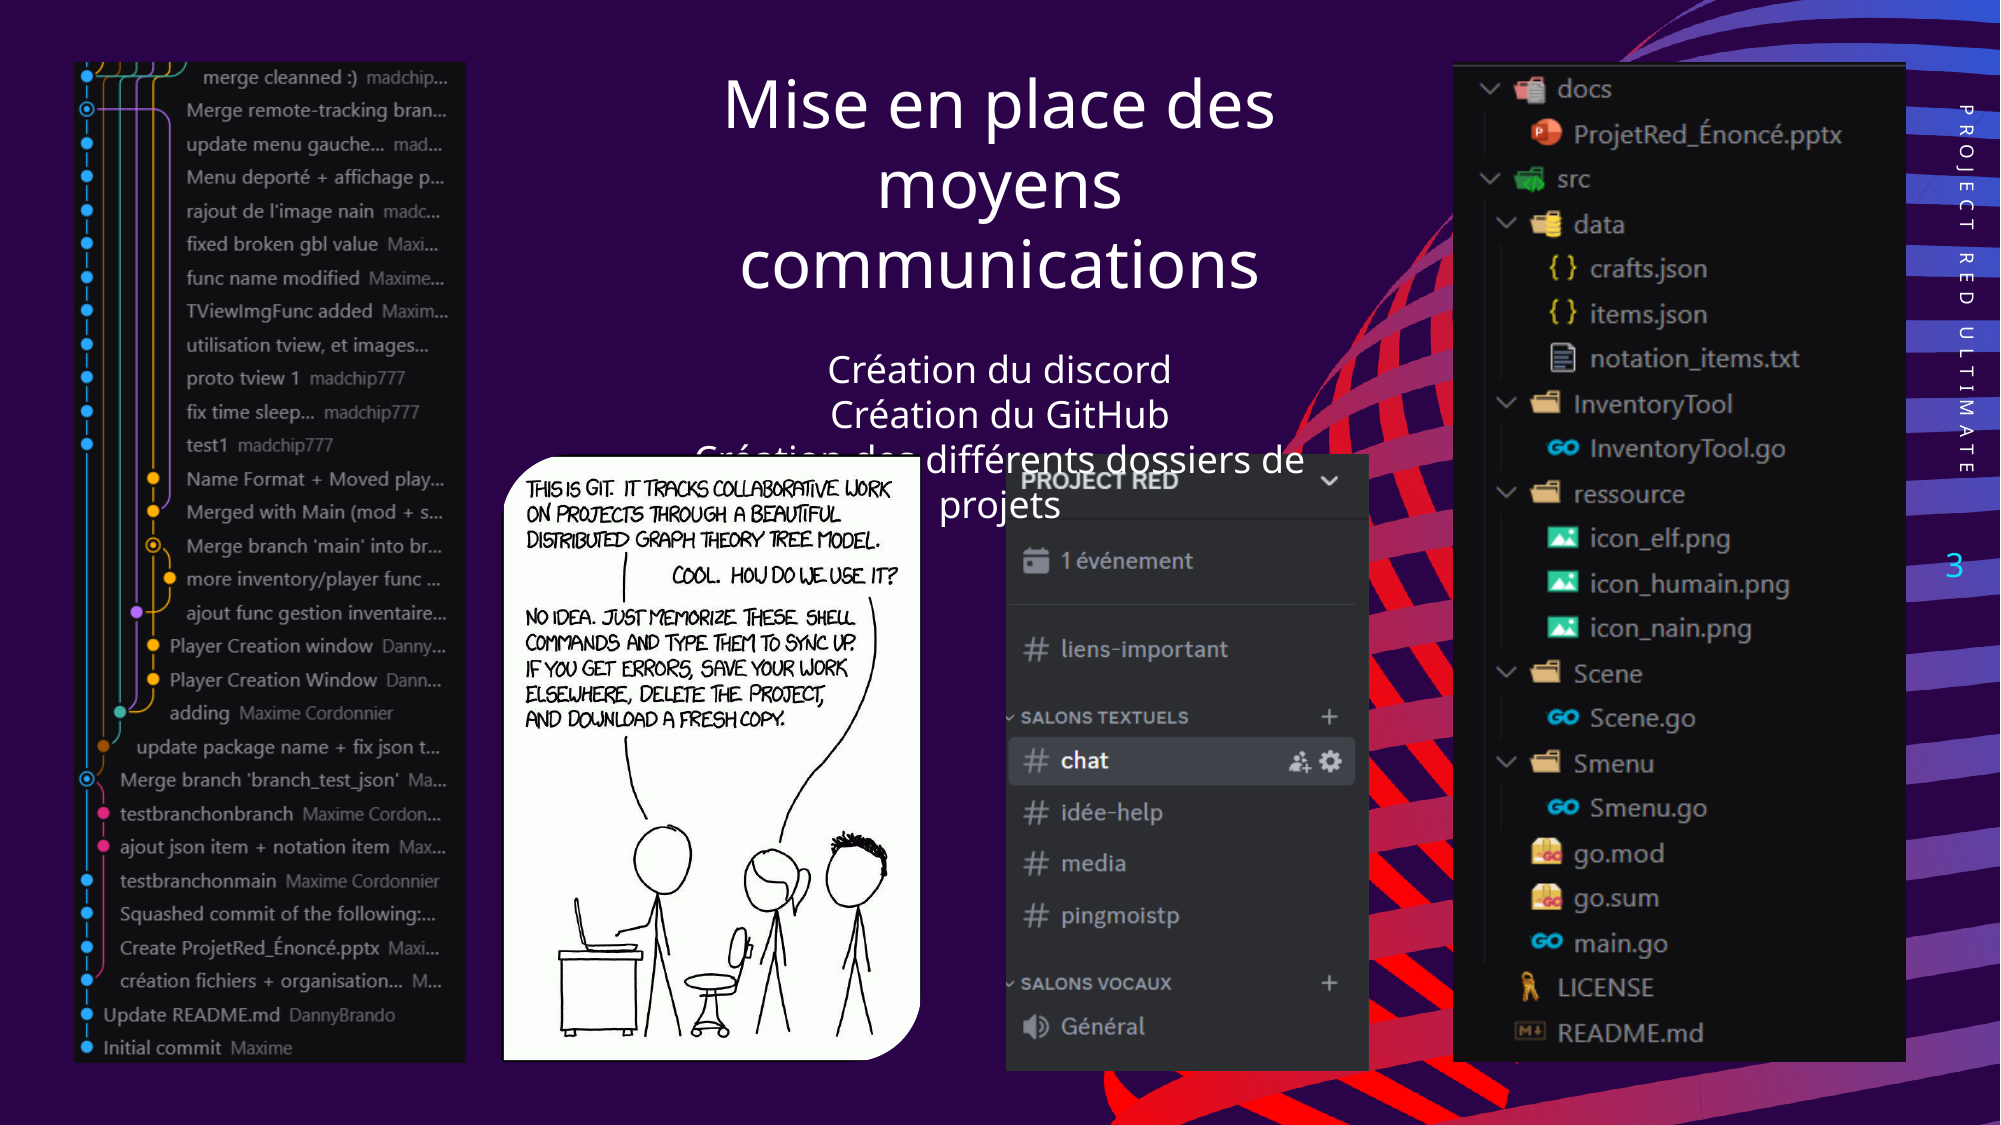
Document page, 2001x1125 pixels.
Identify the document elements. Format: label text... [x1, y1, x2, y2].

text_box Mise en place des moyens communications Création du discord Création du GitHub Création des différents dossiers de projets [618, 54, 1382, 534]
footer PROJECT RED ULTIMATE [1926, 33, 1987, 489]
picture [0, 0, 2000, 1125]
slide_number 3 [1906, 519, 1980, 615]
